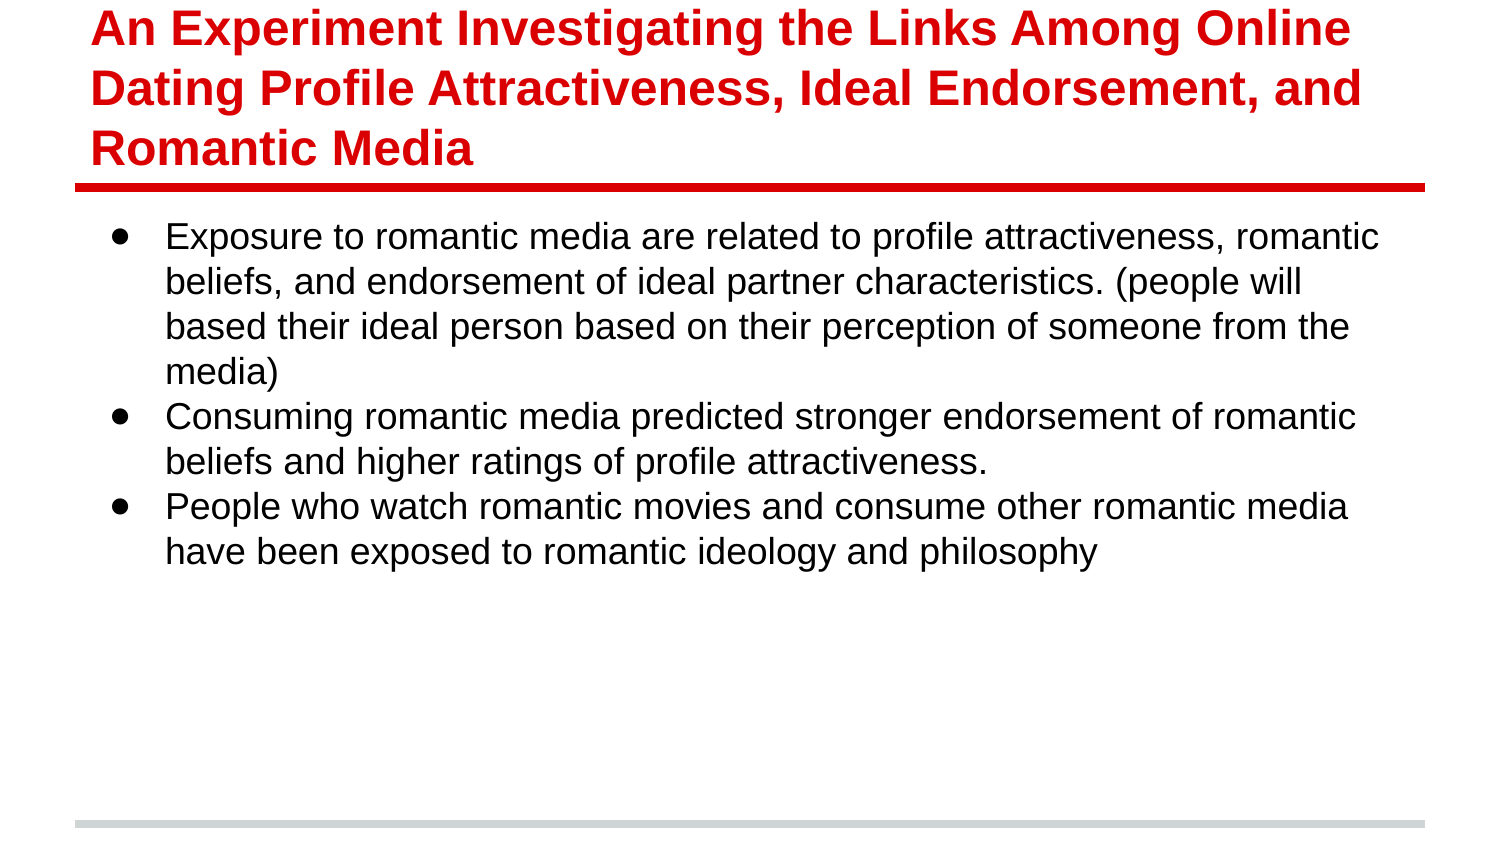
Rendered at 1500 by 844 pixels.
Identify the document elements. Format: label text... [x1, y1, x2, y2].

title An Experiment Investigating the Links Among Online Dating Profile Attractiveness, Ideal Endorsement, and Romantic Media [75, 0, 1425, 196]
list Exposure to romantic media are related to profile attractiveness, romantic beliefs, and endorsement of ideal partner characteristics. (people will based their ideal person based on their perception of someone from the media) Consuming romantic media predicted stronger endorsement of romantic beliefs and higher ratings of profile attractiveness. People who watch romantic movies and consume other romantic media have been exposed to romantic ideology and philosophy [75, 196, 1425, 702]
